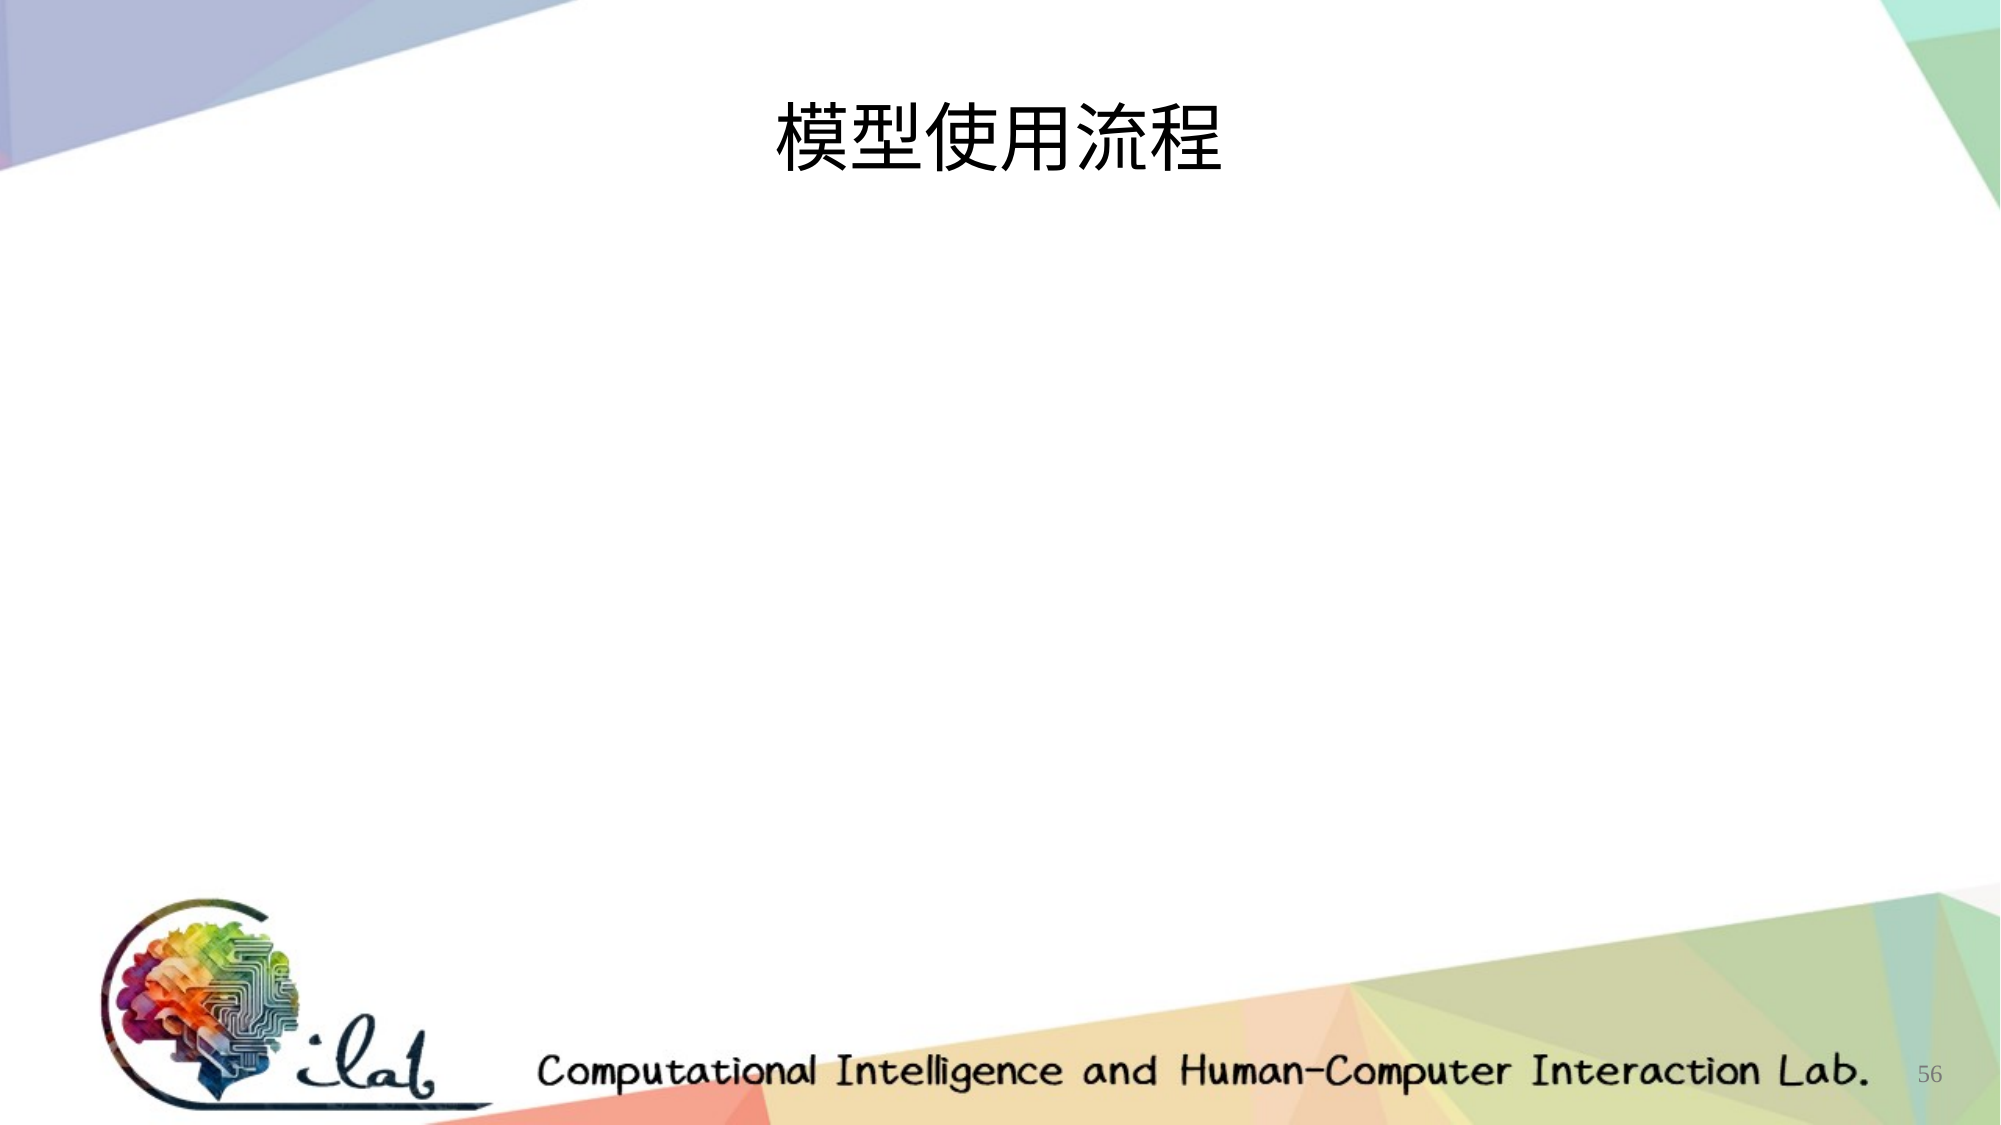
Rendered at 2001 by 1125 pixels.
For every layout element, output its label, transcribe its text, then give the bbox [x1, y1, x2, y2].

picture [0, 0, 2001, 1125]
slide_number 56 [1507, 1042, 1958, 1103]
text_box 模型使用流程 [760, 82, 1240, 188]
